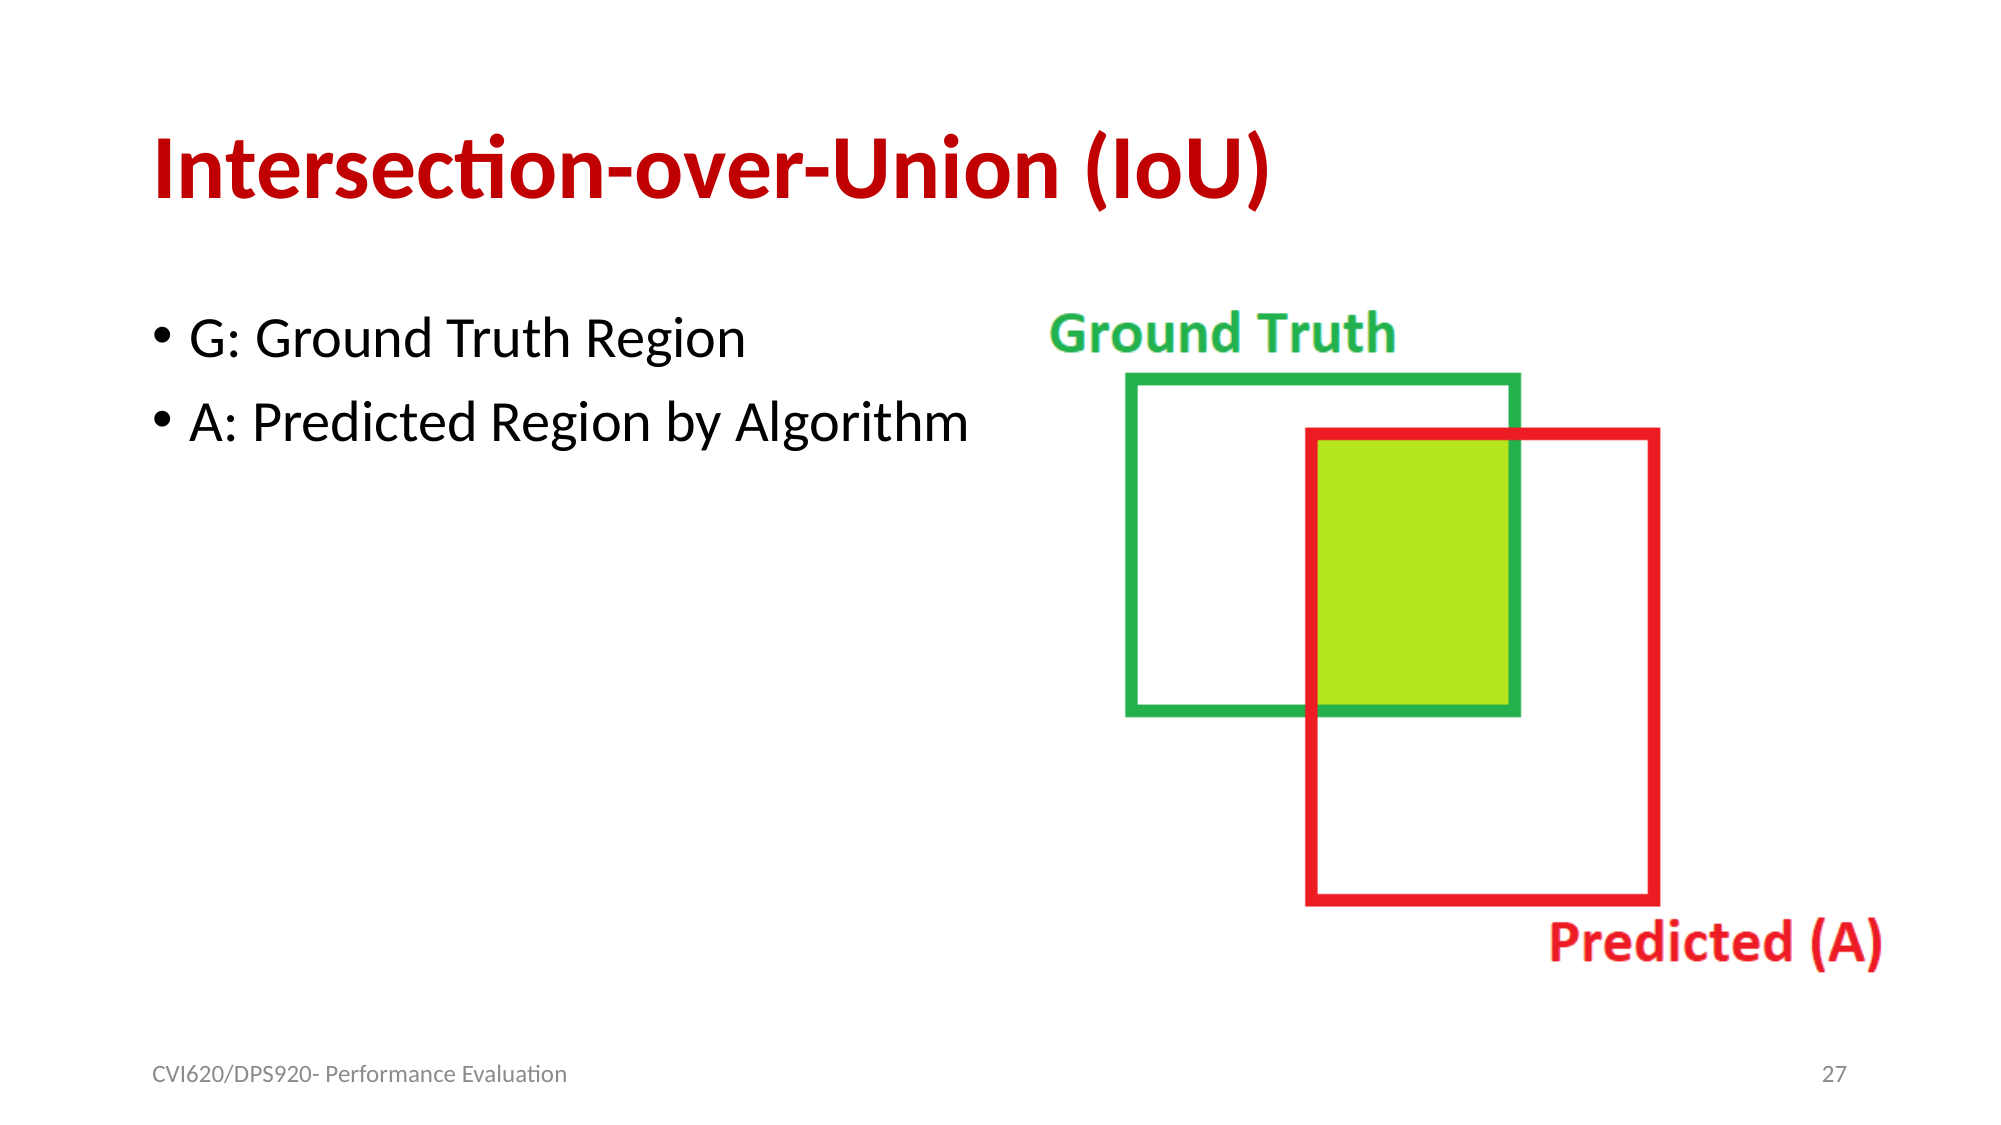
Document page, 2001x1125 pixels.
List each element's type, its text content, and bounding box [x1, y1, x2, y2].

title Intersection-over-Union (IoU) [137, 59, 1863, 278]
slide_number 27 [1412, 1043, 1863, 1103]
slide_number CVI620/DPS920- Performance Evaluation [137, 1042, 588, 1103]
picture [980, 287, 2000, 1043]
